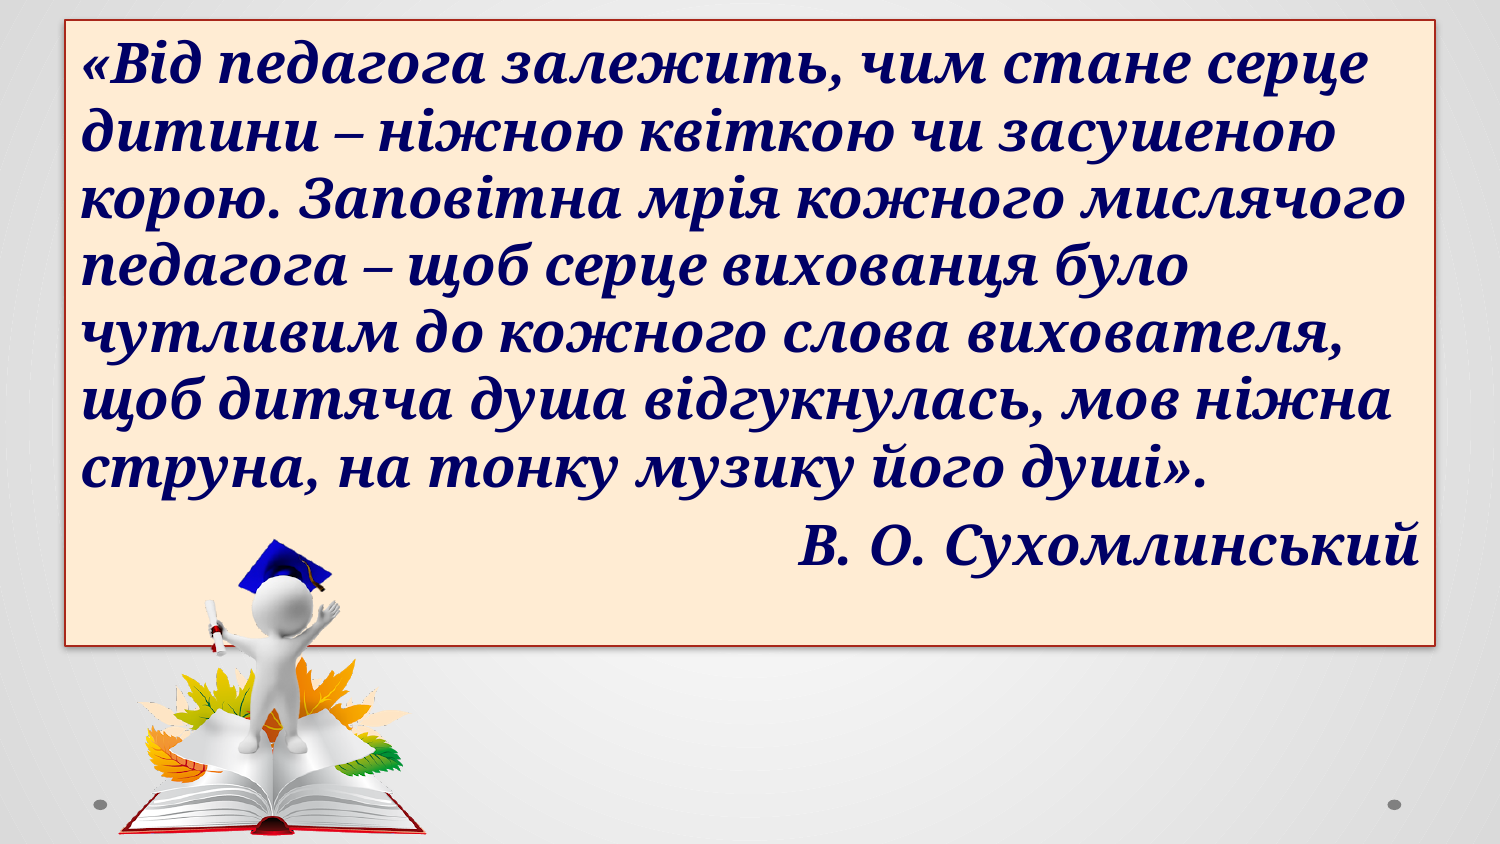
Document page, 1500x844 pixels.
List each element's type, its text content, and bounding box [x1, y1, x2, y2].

list «Від педагога залежить, чим стане серце дитини – ніжною квіткою чи засушеною корою. Заповітна мрія кожного мислячого педагога – щоб серце вихованця було чутливим до кожного слова вихователя, щоб дитяча душа відгукнулась, мов ніжна струна, на тонку музику його душі». В. О. Сухомлинський [64, 19, 1436, 647]
picture [64, 492, 500, 844]
